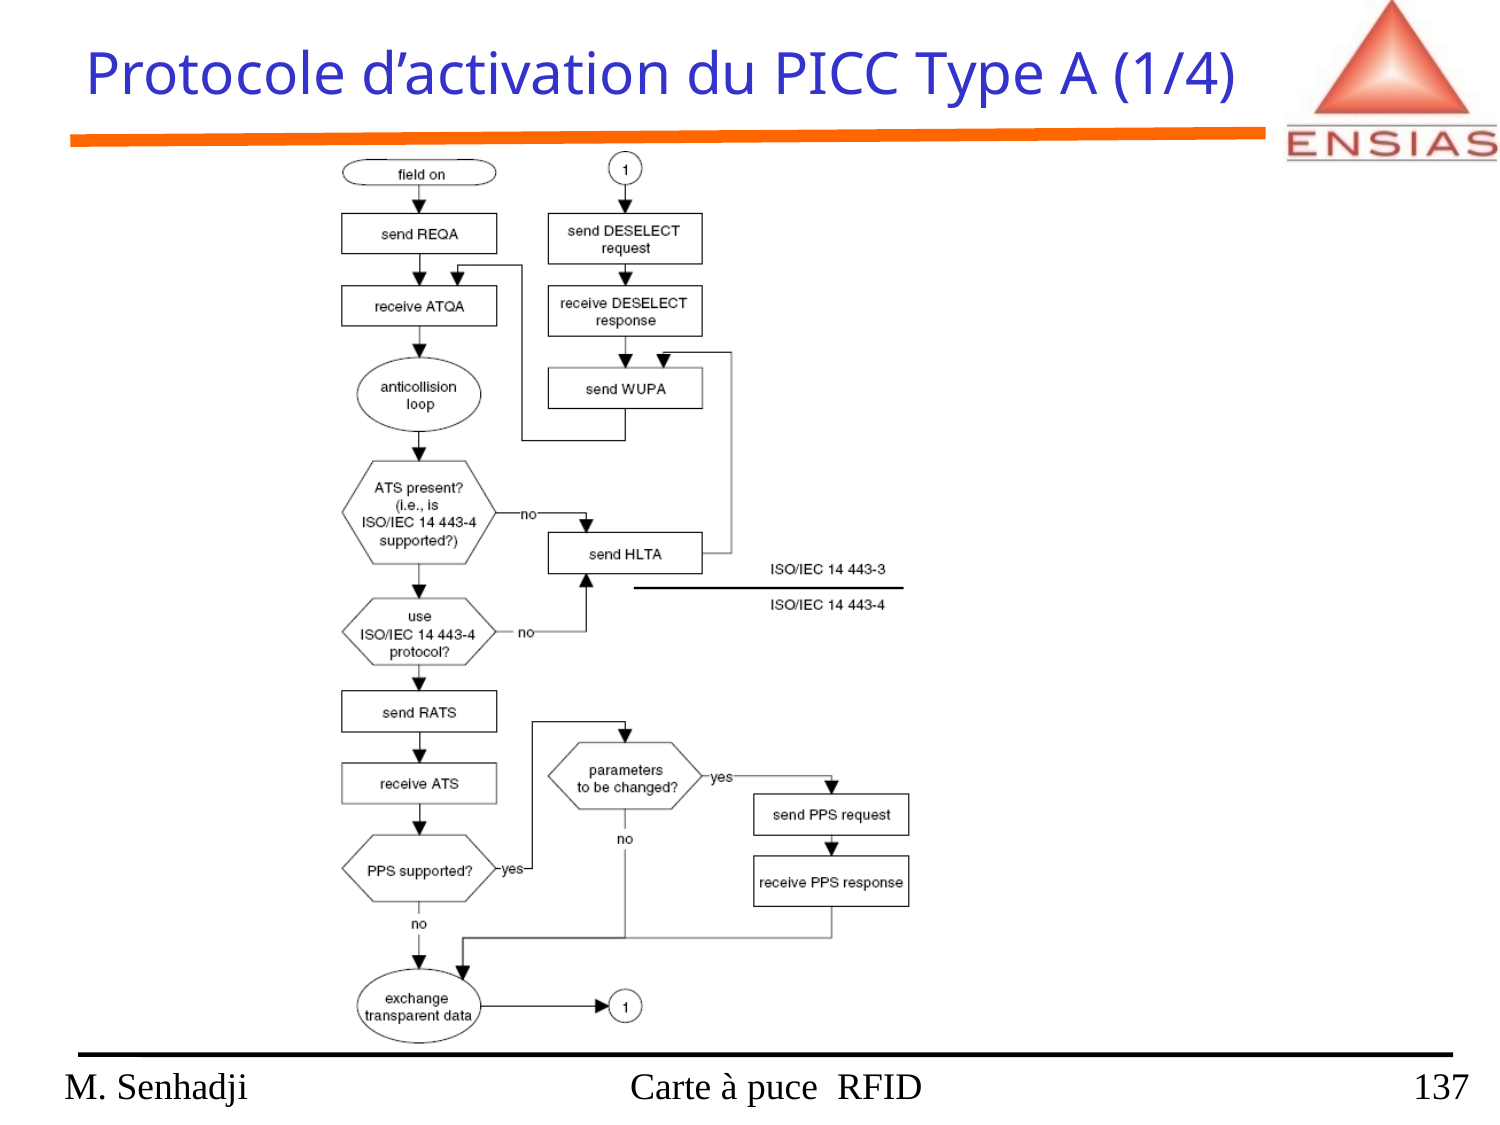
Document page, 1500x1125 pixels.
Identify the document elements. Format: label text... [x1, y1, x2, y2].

picture [339, 151, 915, 1048]
title Protocole d’activation du PICC Type A (1/4) [70, 23, 1339, 120]
picture [1284, 0, 1500, 164]
